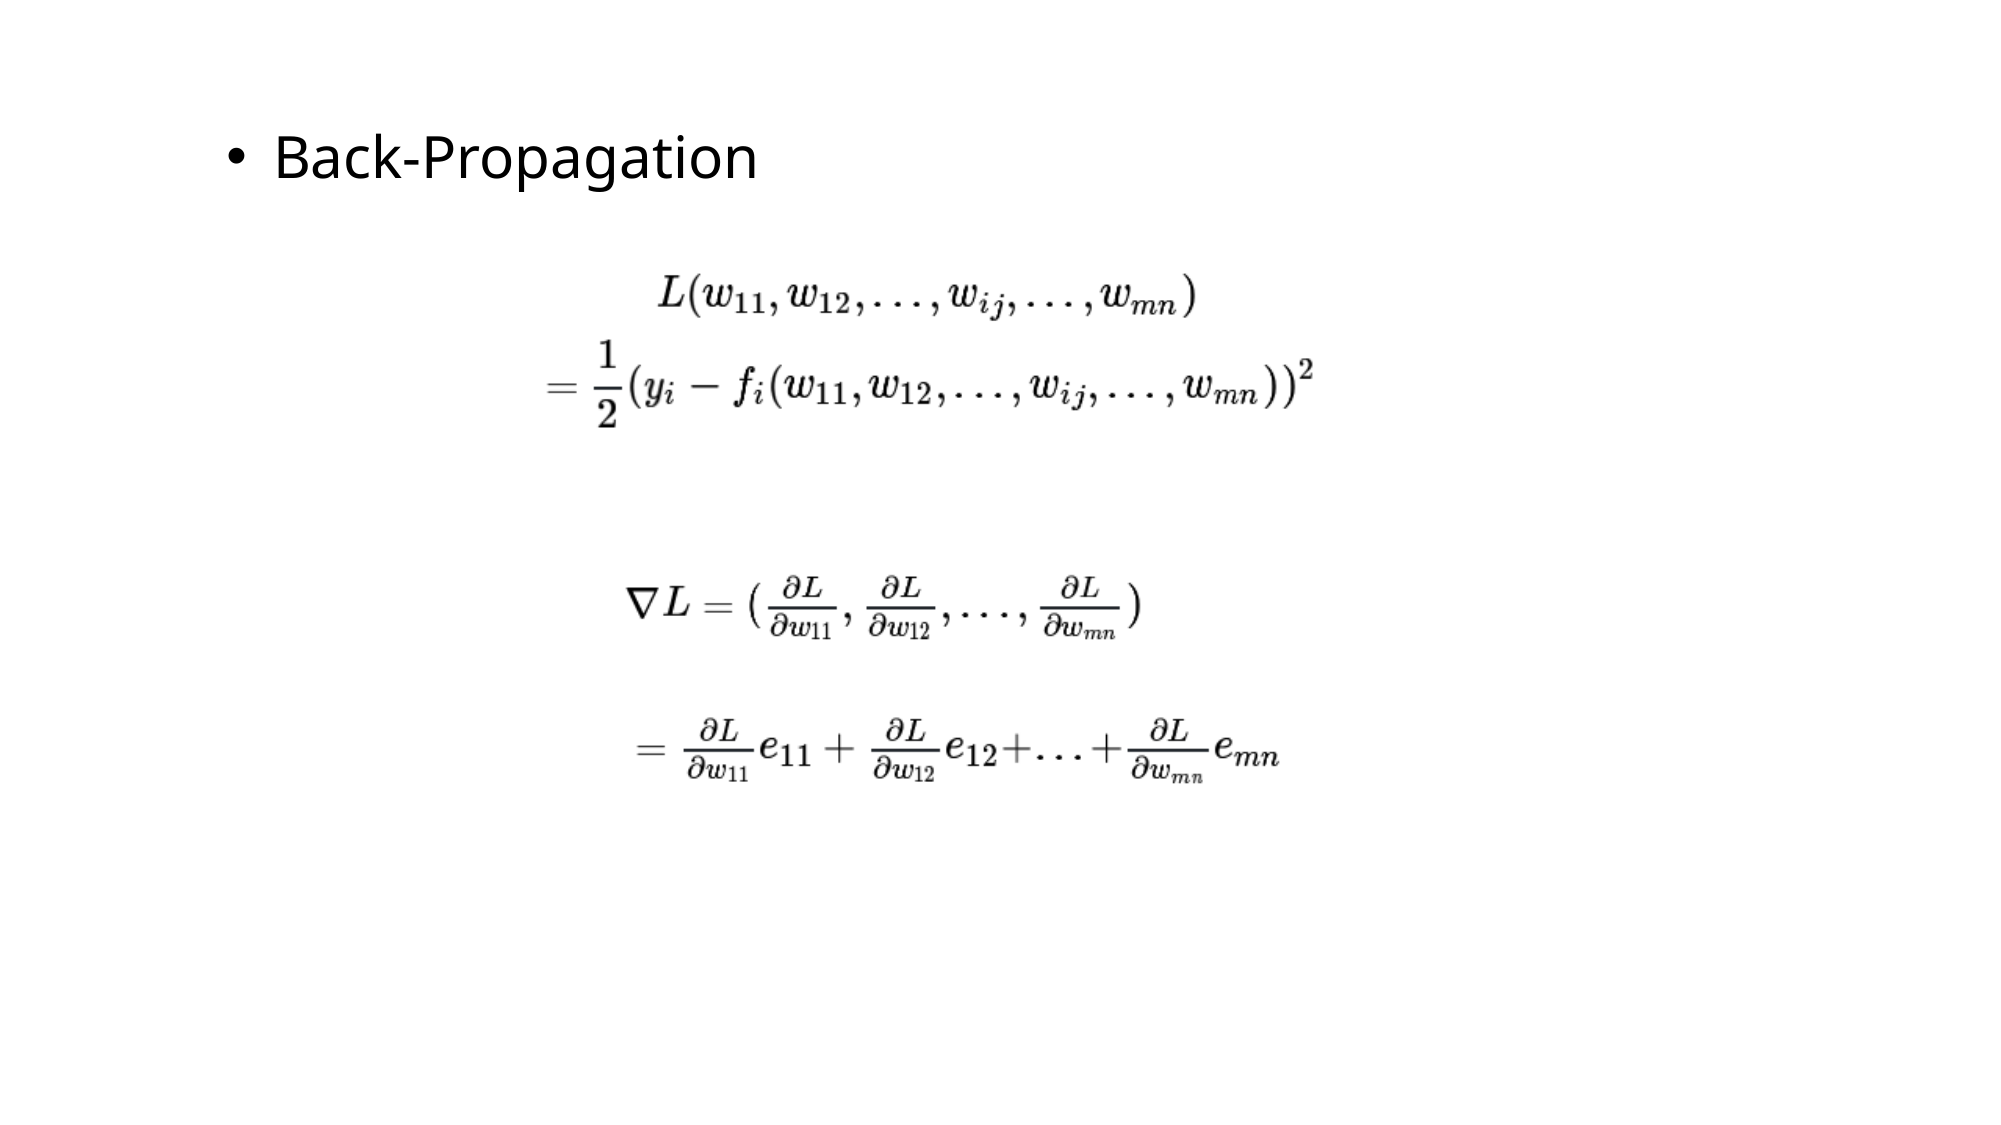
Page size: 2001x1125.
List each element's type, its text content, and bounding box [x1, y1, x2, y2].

picture [519, 241, 1380, 456]
text_box Back-Propagation [211, 42, 774, 198]
picture [587, 544, 1403, 832]
